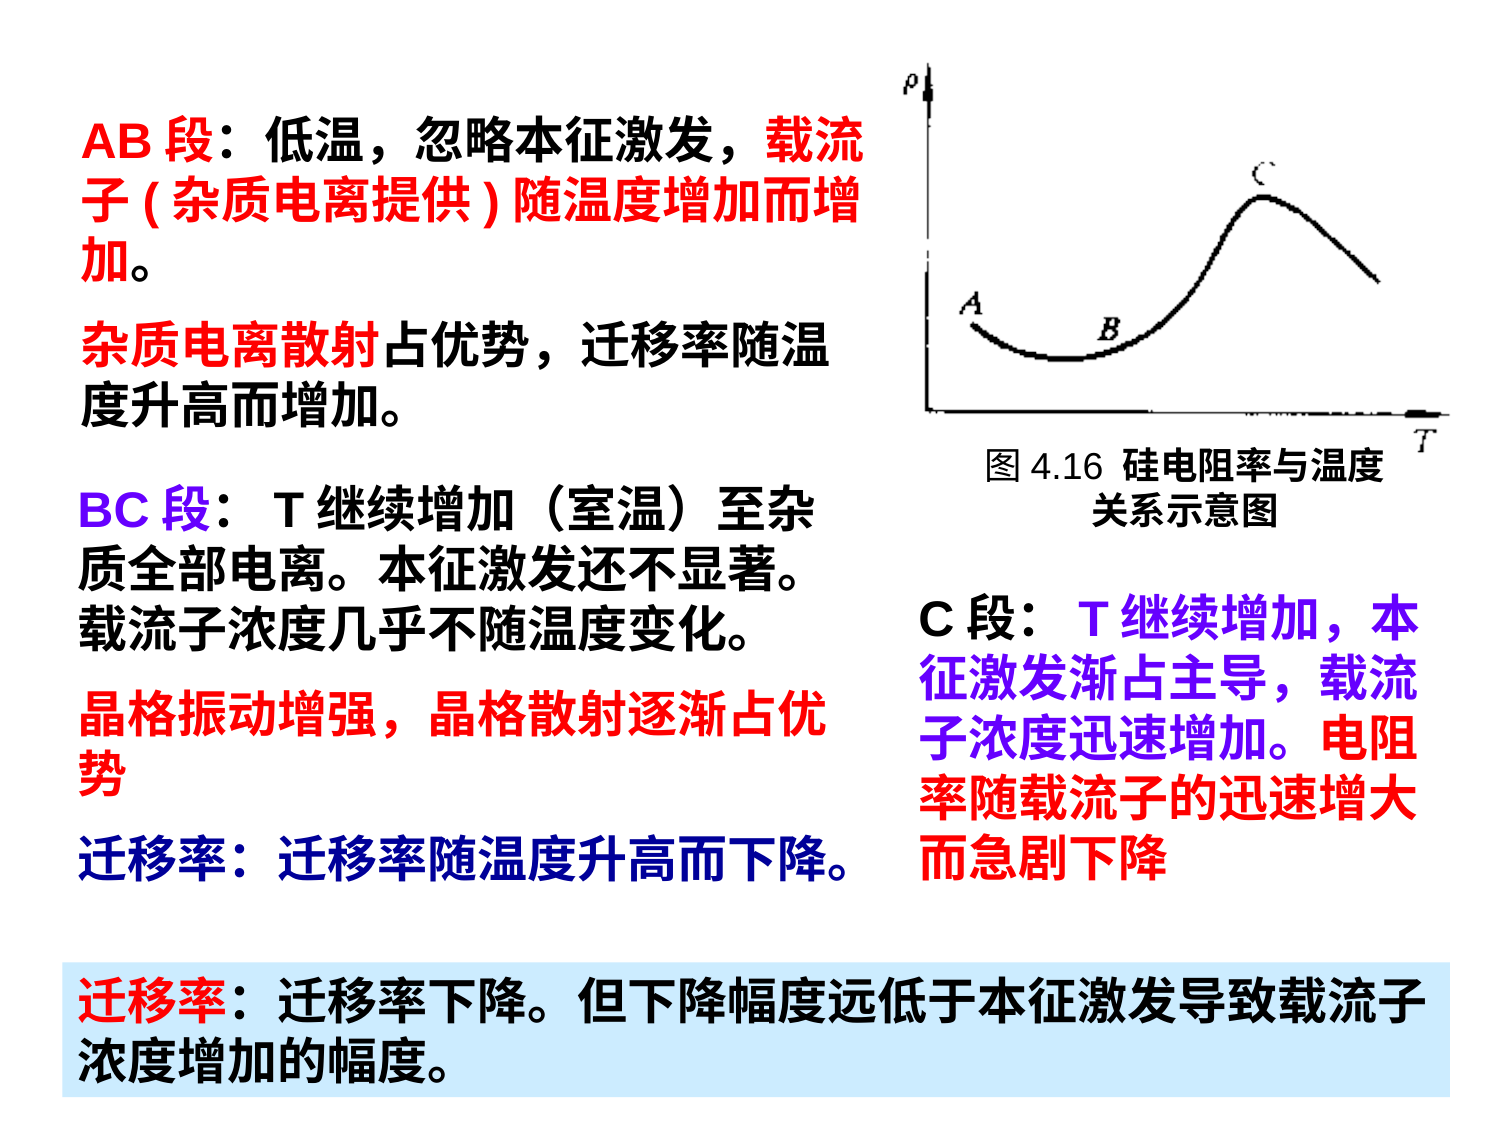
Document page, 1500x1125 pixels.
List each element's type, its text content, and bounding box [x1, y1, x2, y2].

picture [880, 46, 1500, 464]
text_box 迁移率：迁移率下降。但下降幅度远低于本征激发导致载流子浓度增加的幅度。 [62, 962, 1450, 1098]
text_box C段：T继续增加，本征激发渐占主导，载流子浓度迅速增加。电阻率随载流子的迅速增大而急剧下降 [903, 579, 1467, 894]
text_box AB段：低温，忽略本征激发，载流子(杂质电离提供)随温度增加而增加。 杂质电离散射占优势，迁移率随温度升高而增加。 [65, 101, 880, 441]
text_box 图4.16 硅电阻率与温度关系示意图 [960, 464, 1409, 540]
text_box BC段：T继续增加（室温）至杂质全部电离。本征激发还不显著。载流子浓度几乎不随温度变化。 晶格振动增强，晶格散射逐渐占优势 迁移率：迁移率随温度升高而下降。 [62, 470, 870, 896]
